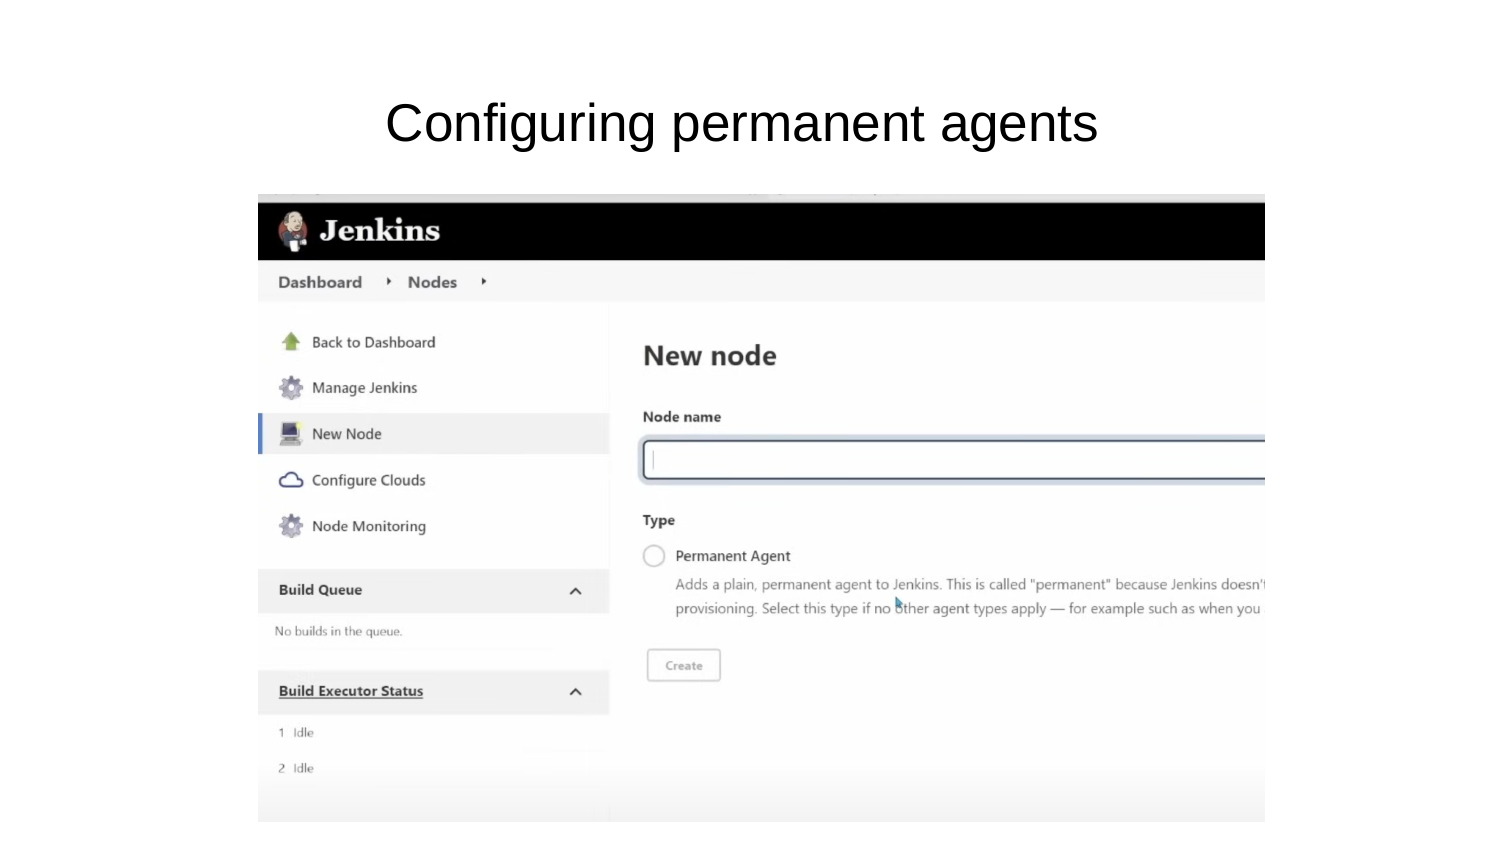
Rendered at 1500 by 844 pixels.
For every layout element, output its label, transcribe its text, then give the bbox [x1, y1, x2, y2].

title Configuring permanent agents [51, 72, 1449, 167]
picture [258, 194, 1265, 822]
